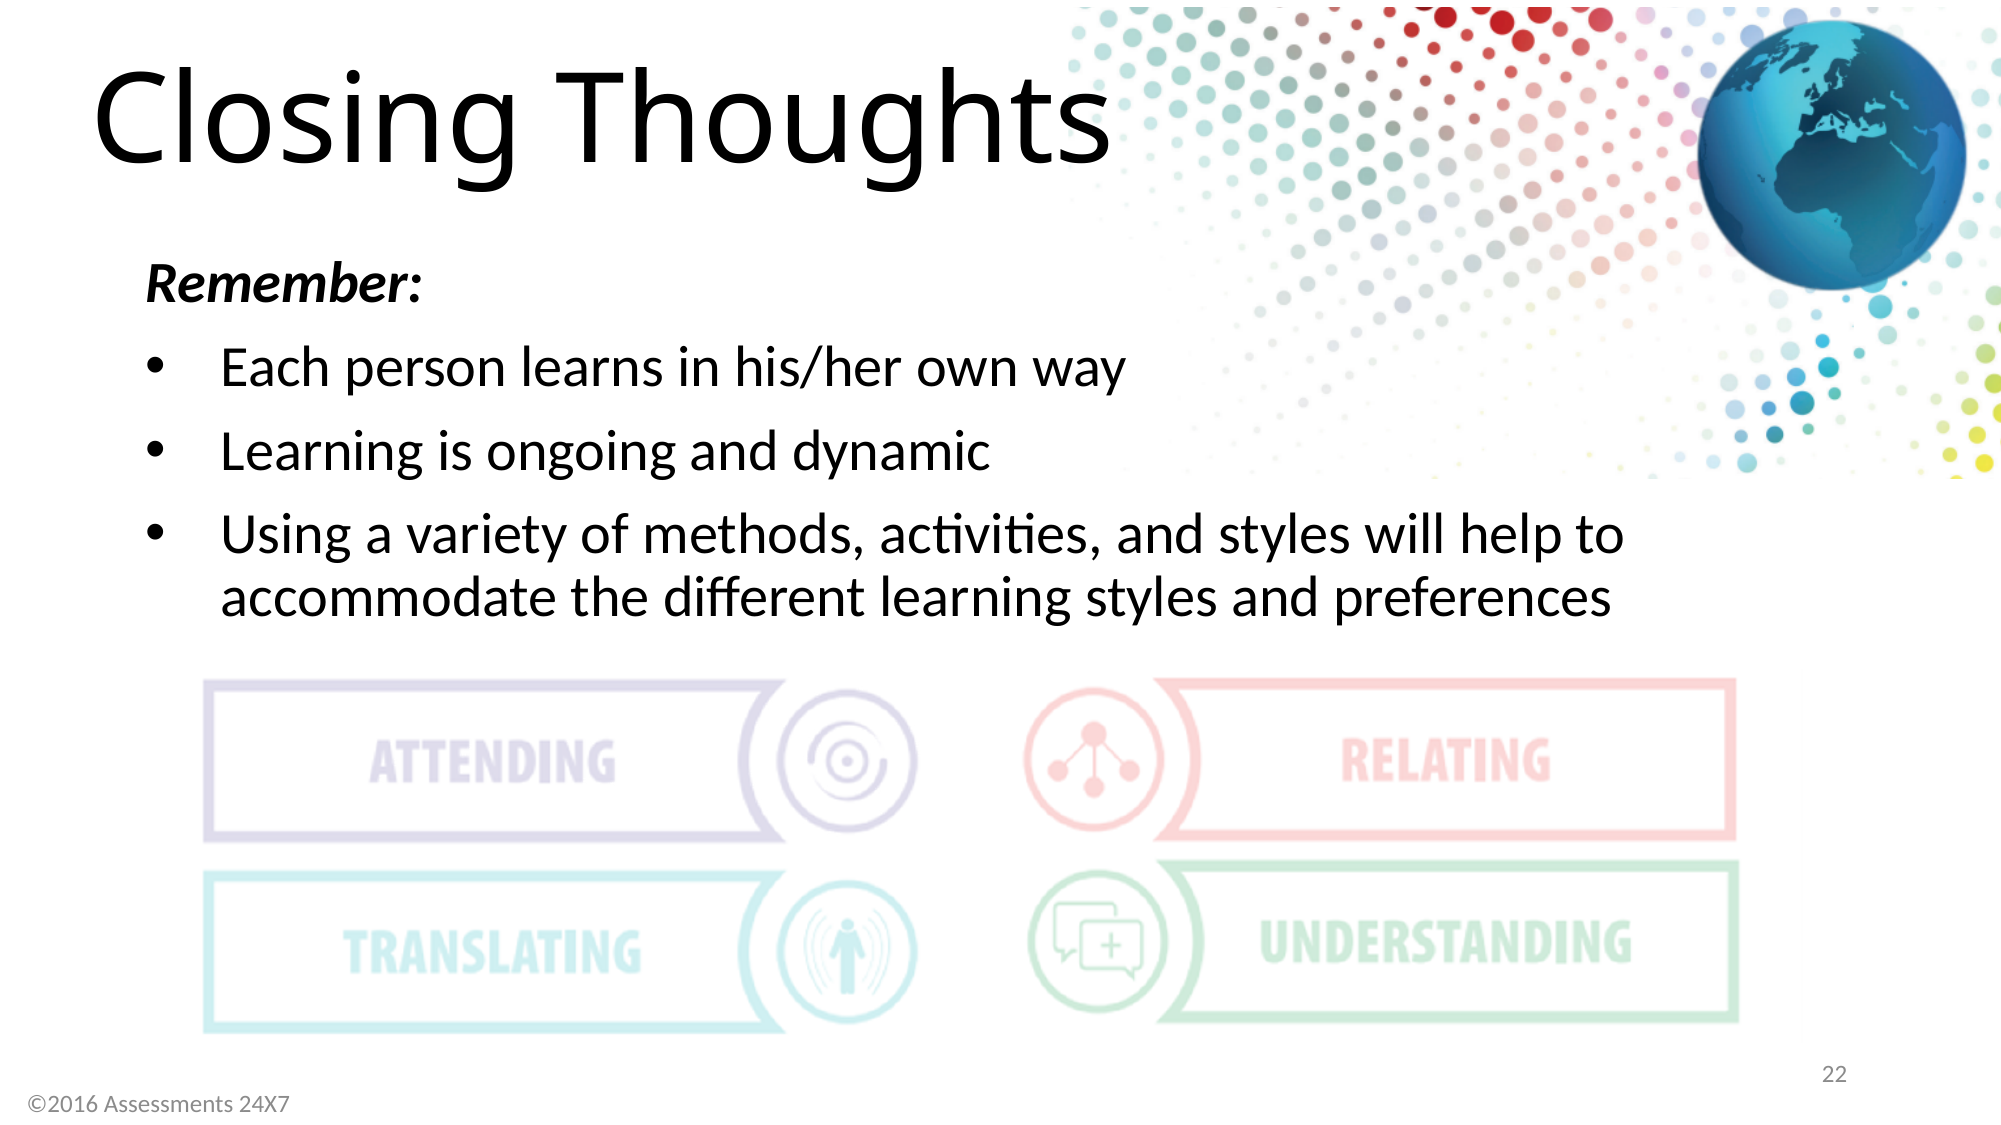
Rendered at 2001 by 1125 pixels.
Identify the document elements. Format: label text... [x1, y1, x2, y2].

text_box [138, 669, 1803, 1044]
slide_number 22 [1412, 1042, 1863, 1103]
title Closing Thoughts [75, 28, 1068, 198]
picture [1068, 7, 2001, 479]
footer ©2016 Assessments 24X7 [0, 1072, 497, 1125]
subtitle Remember: Each person learns in his/her own way Learning is ongoing and dynamic Using a variety of methods, activities, and styles will help to accommodate the different learning styles and preferences [130, 245, 1811, 827]
